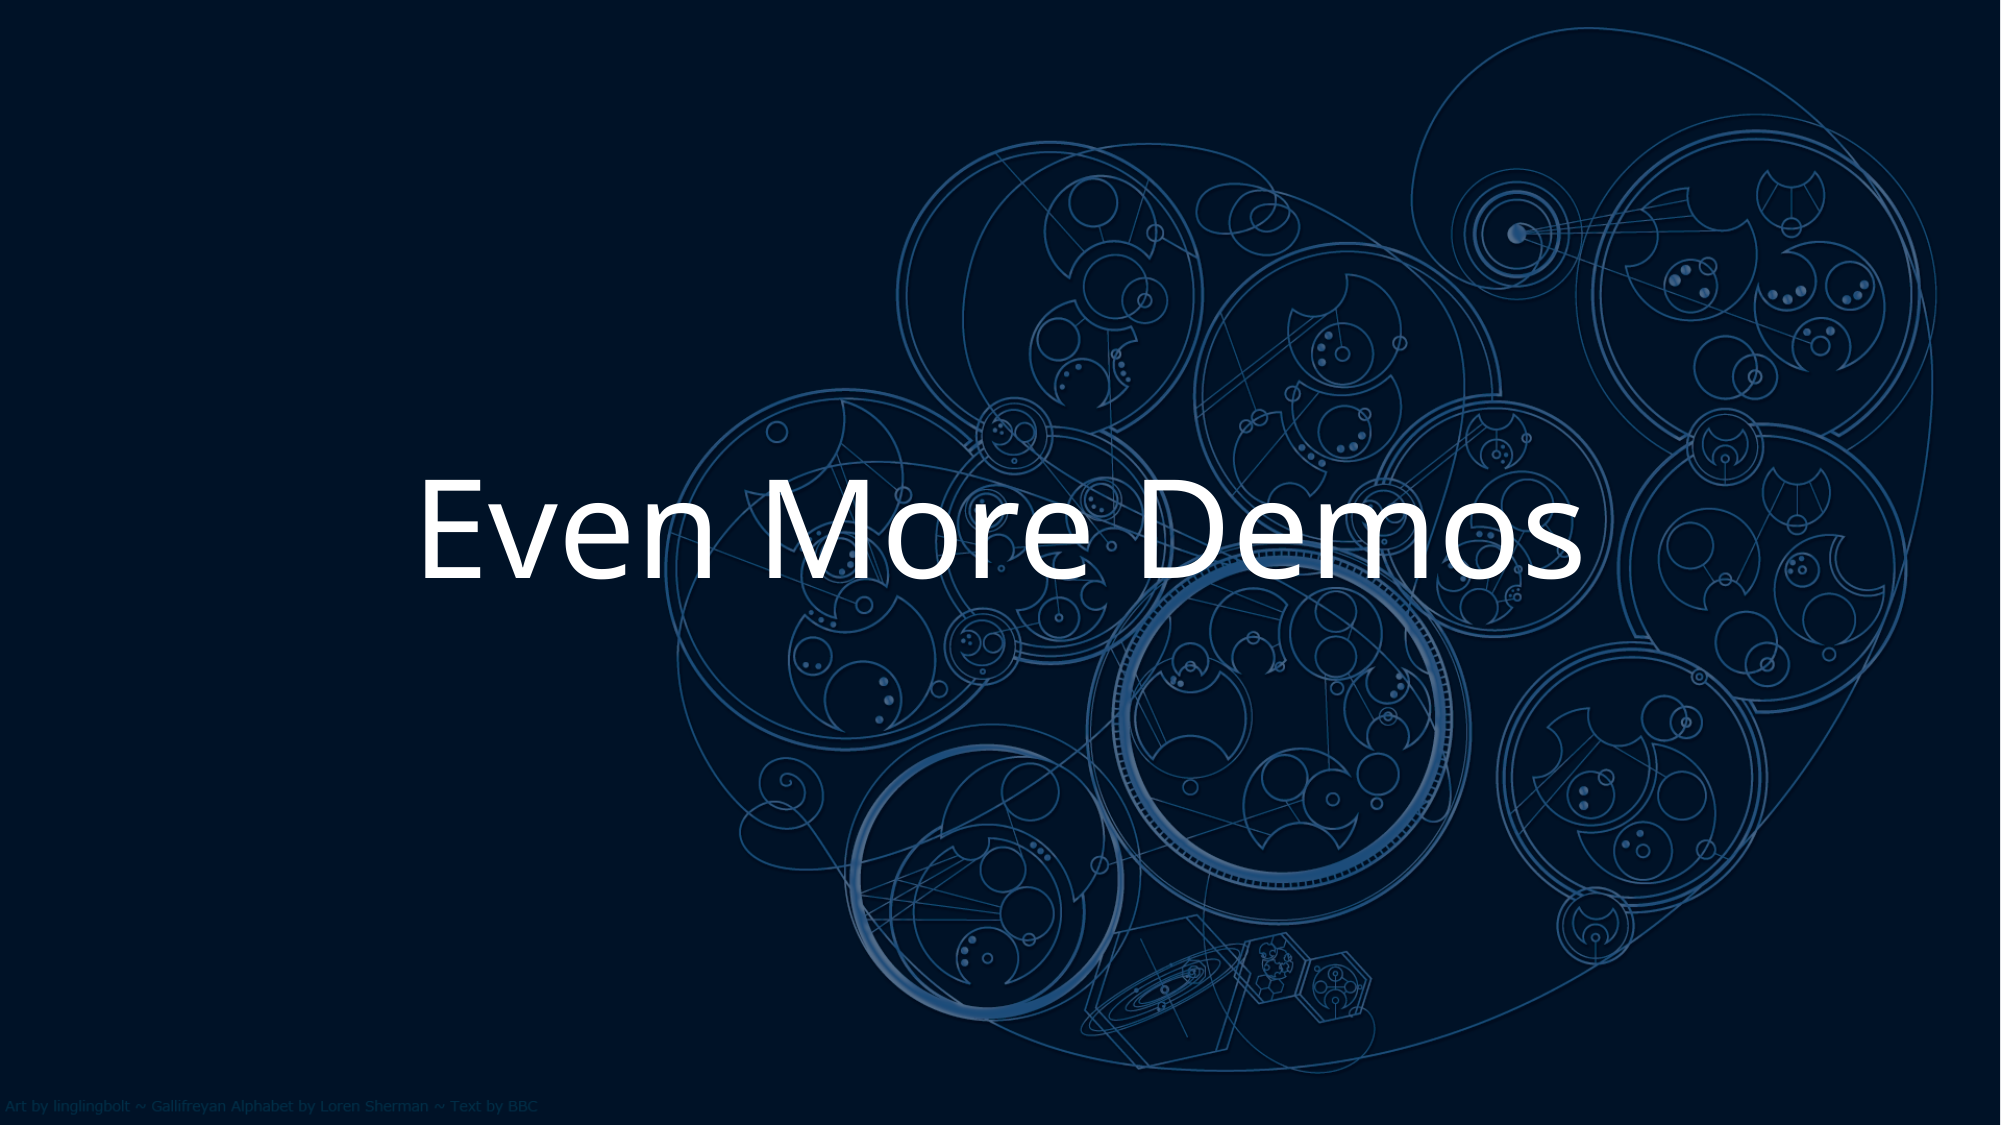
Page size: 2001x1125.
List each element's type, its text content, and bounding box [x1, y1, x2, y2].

picture [0, 0, 2001, 1125]
title Even More Demos [0, 425, 2000, 643]
